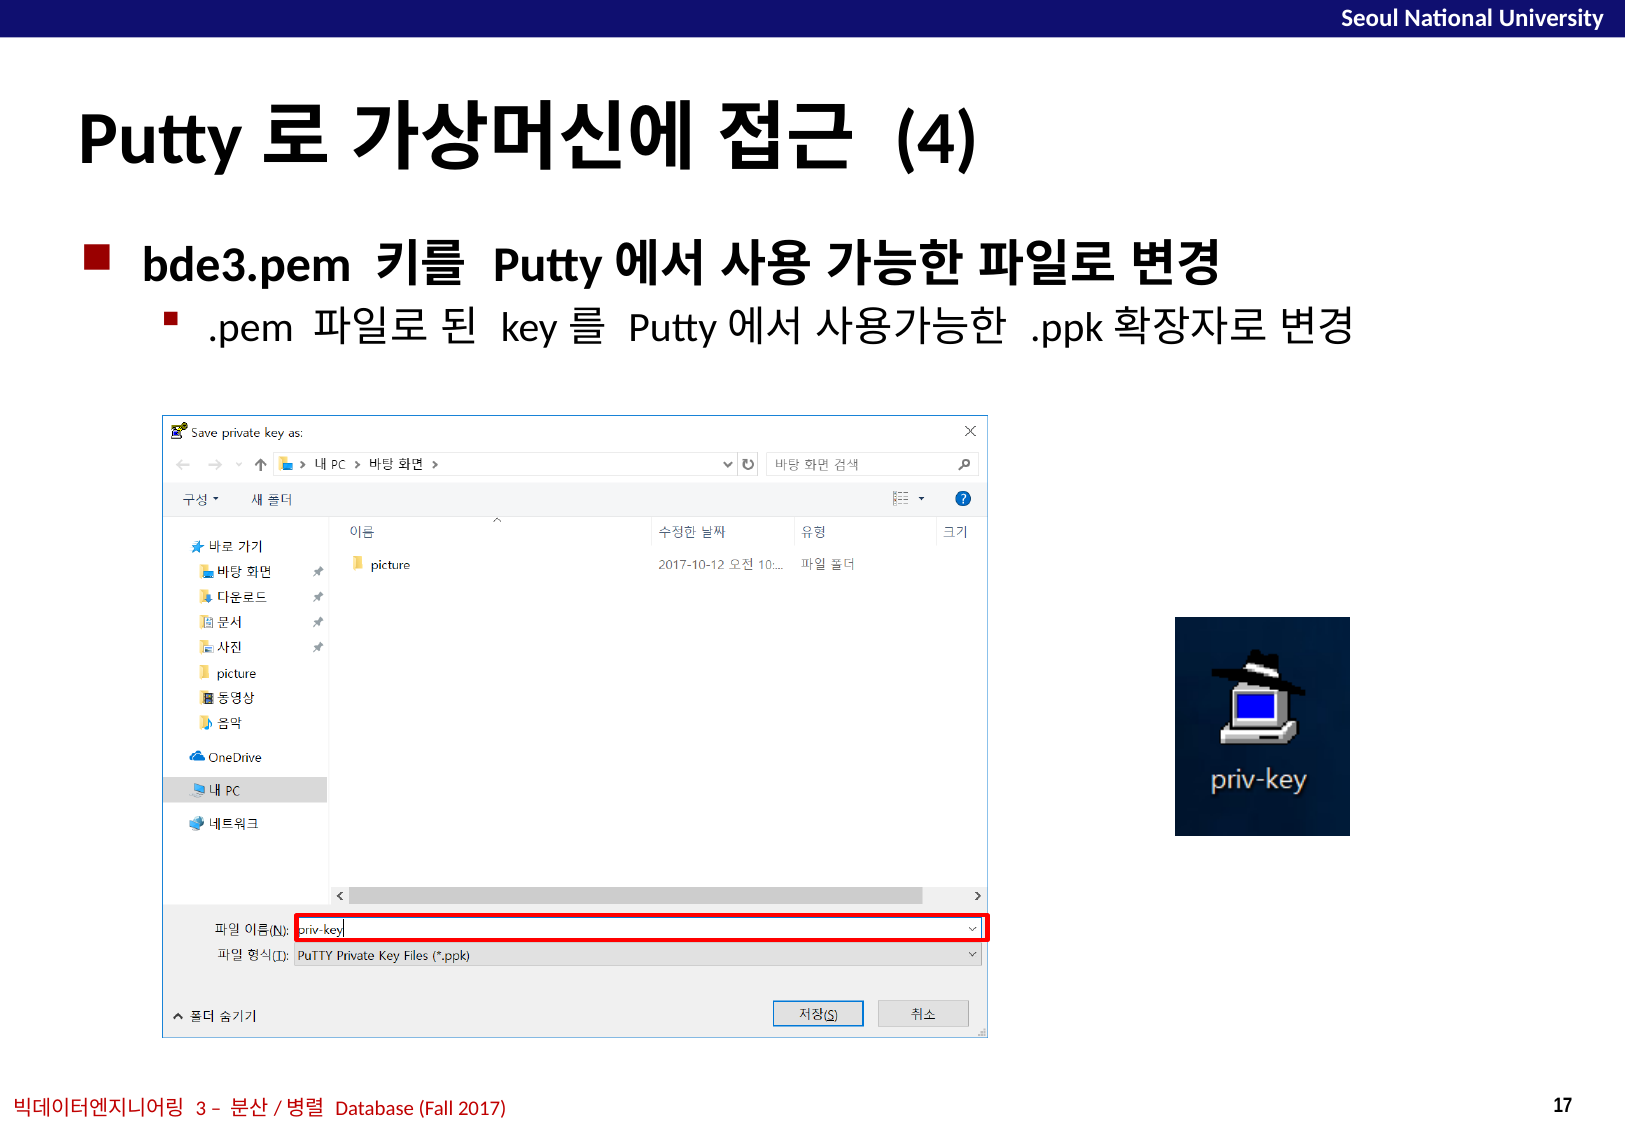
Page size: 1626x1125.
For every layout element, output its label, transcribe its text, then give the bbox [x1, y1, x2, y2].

title Putty로 가상머신에 접근 (4) [63, 71, 1413, 197]
picture [1174, 617, 1351, 836]
list bde3.pem 키를 Putty에서 사용 가능한 파일로 변경 .pem 파일로 된 key를 Putty에서 사용가능한 .ppk확장자로 변경 [70, 223, 1613, 1040]
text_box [162, 415, 988, 1038]
